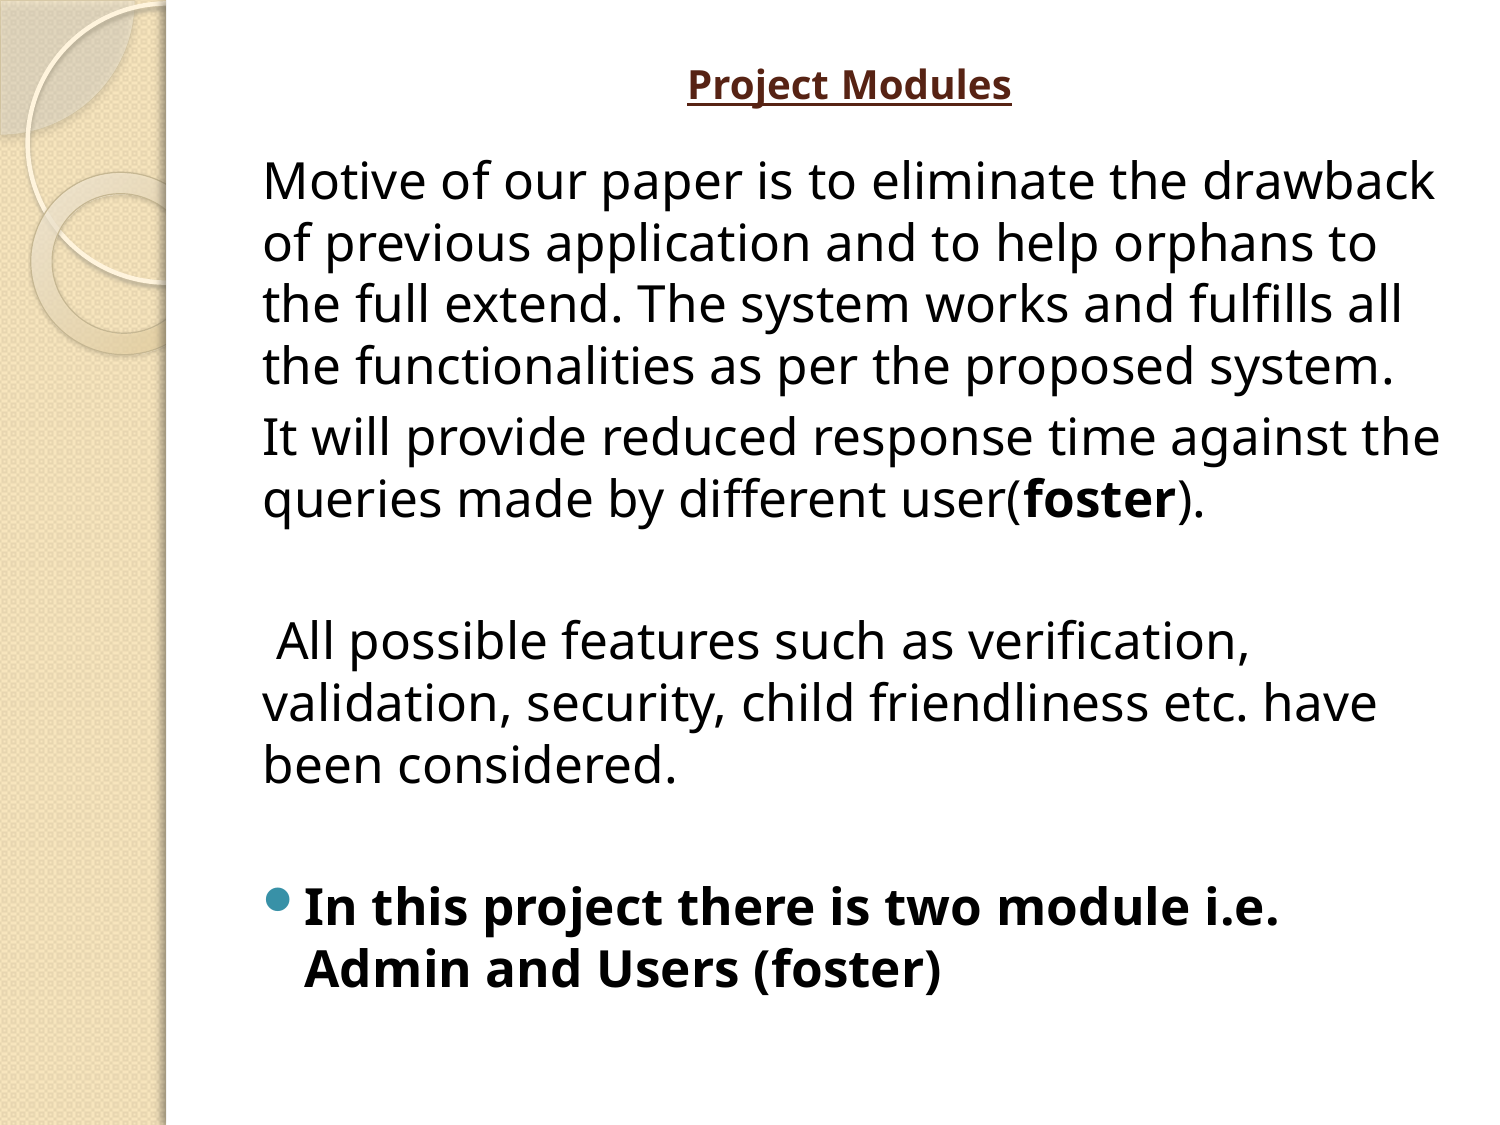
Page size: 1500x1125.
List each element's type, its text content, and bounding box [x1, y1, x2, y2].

list Motive of our paper is to eliminate the drawback of previous application and to help orphans to the full extend. The system works and fulfills all the functionalities as per the proposed system. It will provide reduced response time against the queries made by different user(foster). All possible features such as verification, validation, security, child friendliness etc. have been considered. In this project there is two module i.e. Admin and Users (foster) [235, 140, 1466, 1025]
title Project Modules [234, 46, 1465, 164]
